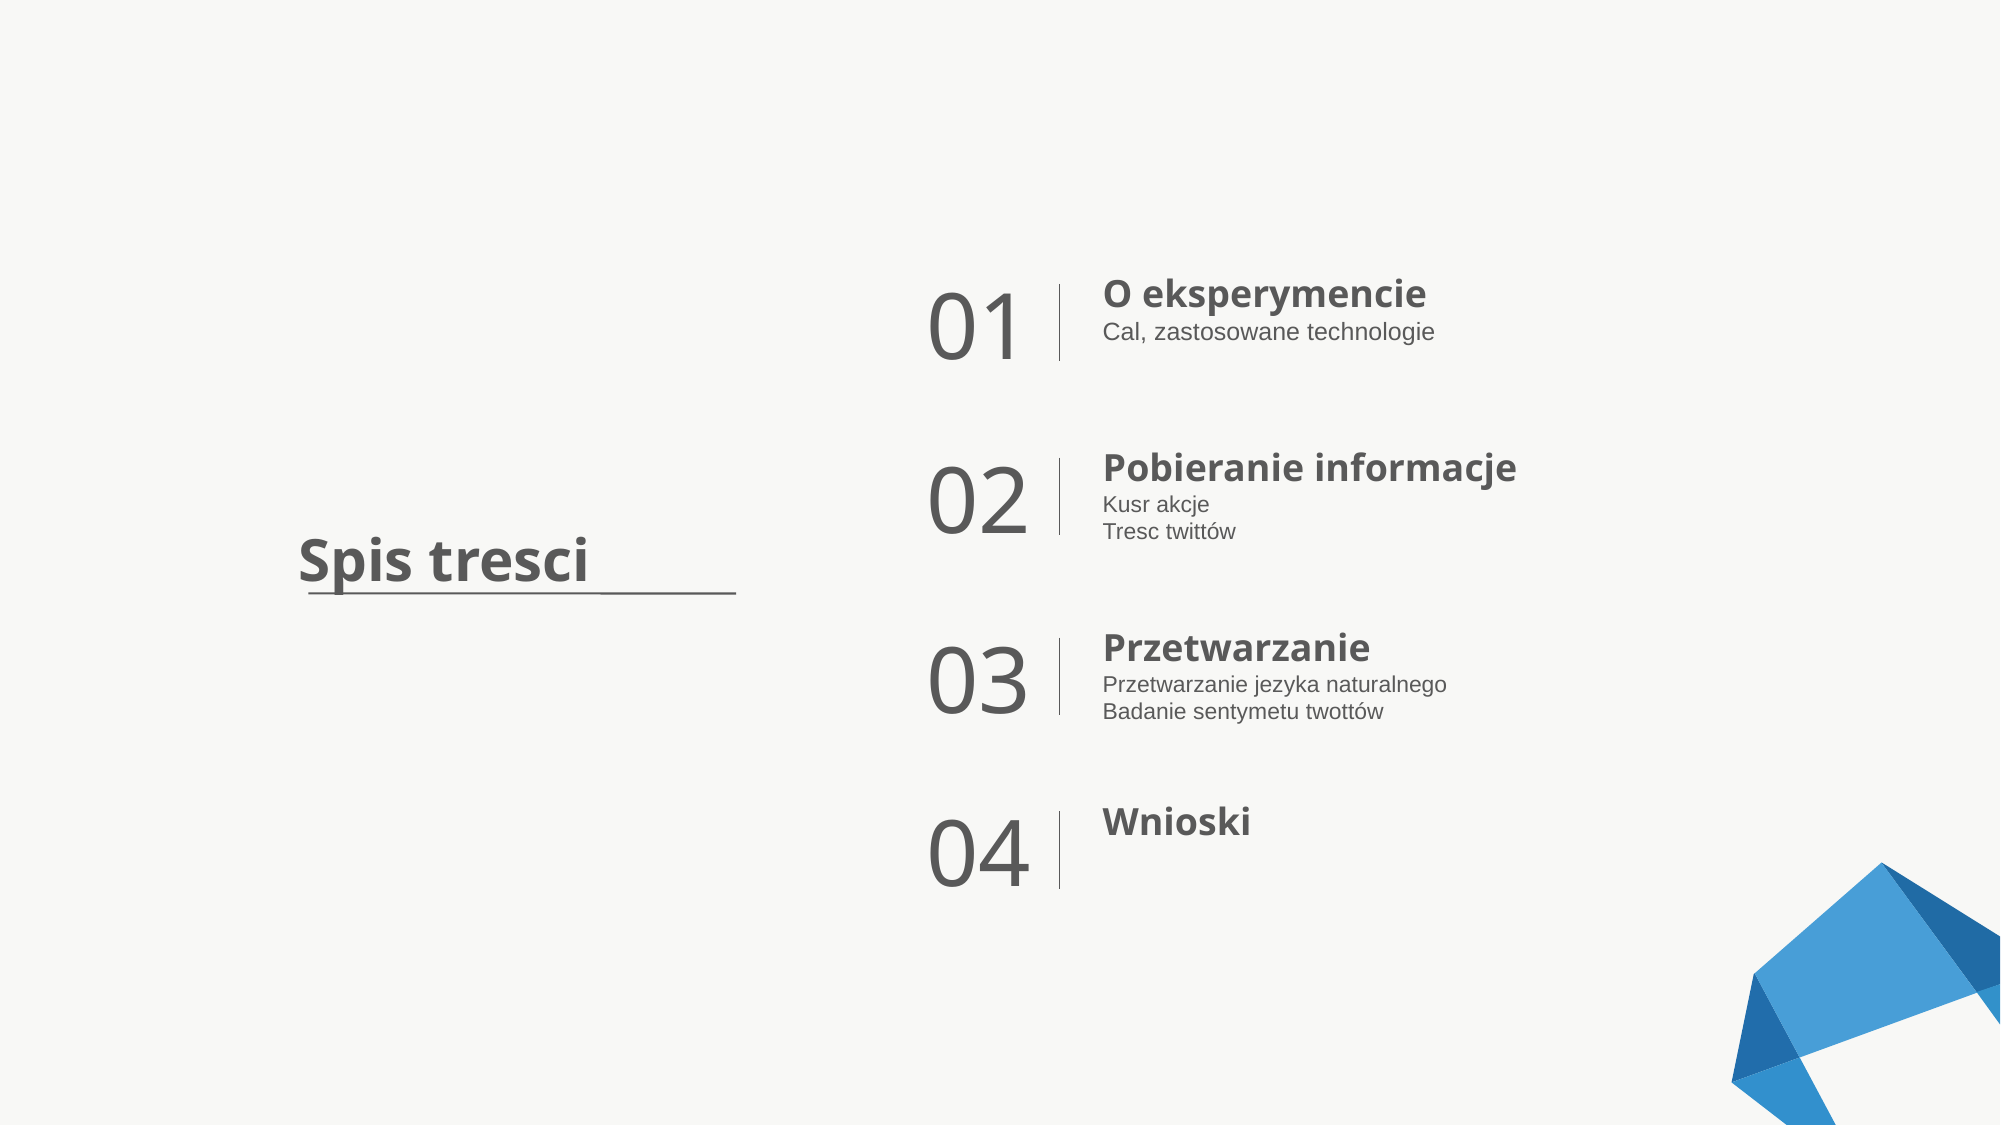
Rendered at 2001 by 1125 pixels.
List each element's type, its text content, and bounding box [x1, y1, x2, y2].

text_box O eksperymencie Cal, zastosowane technologie [1102, 270, 1596, 373]
text_box 01 [911, 260, 1046, 385]
text_box Wnioski [1102, 797, 1469, 871]
text_box 04 [911, 787, 1046, 913]
text_box 03 [911, 614, 1046, 739]
text_box Pobieranie informacje Kusr akcje Tresc twittów [1102, 444, 1542, 545]
text_box 02 [911, 434, 1046, 559]
text_box Spis tresci [298, 522, 736, 593]
text_box Przetwarzanie Przetwarzanie jezyka naturalnego Badanie sentymetu twottów [1102, 624, 1469, 725]
